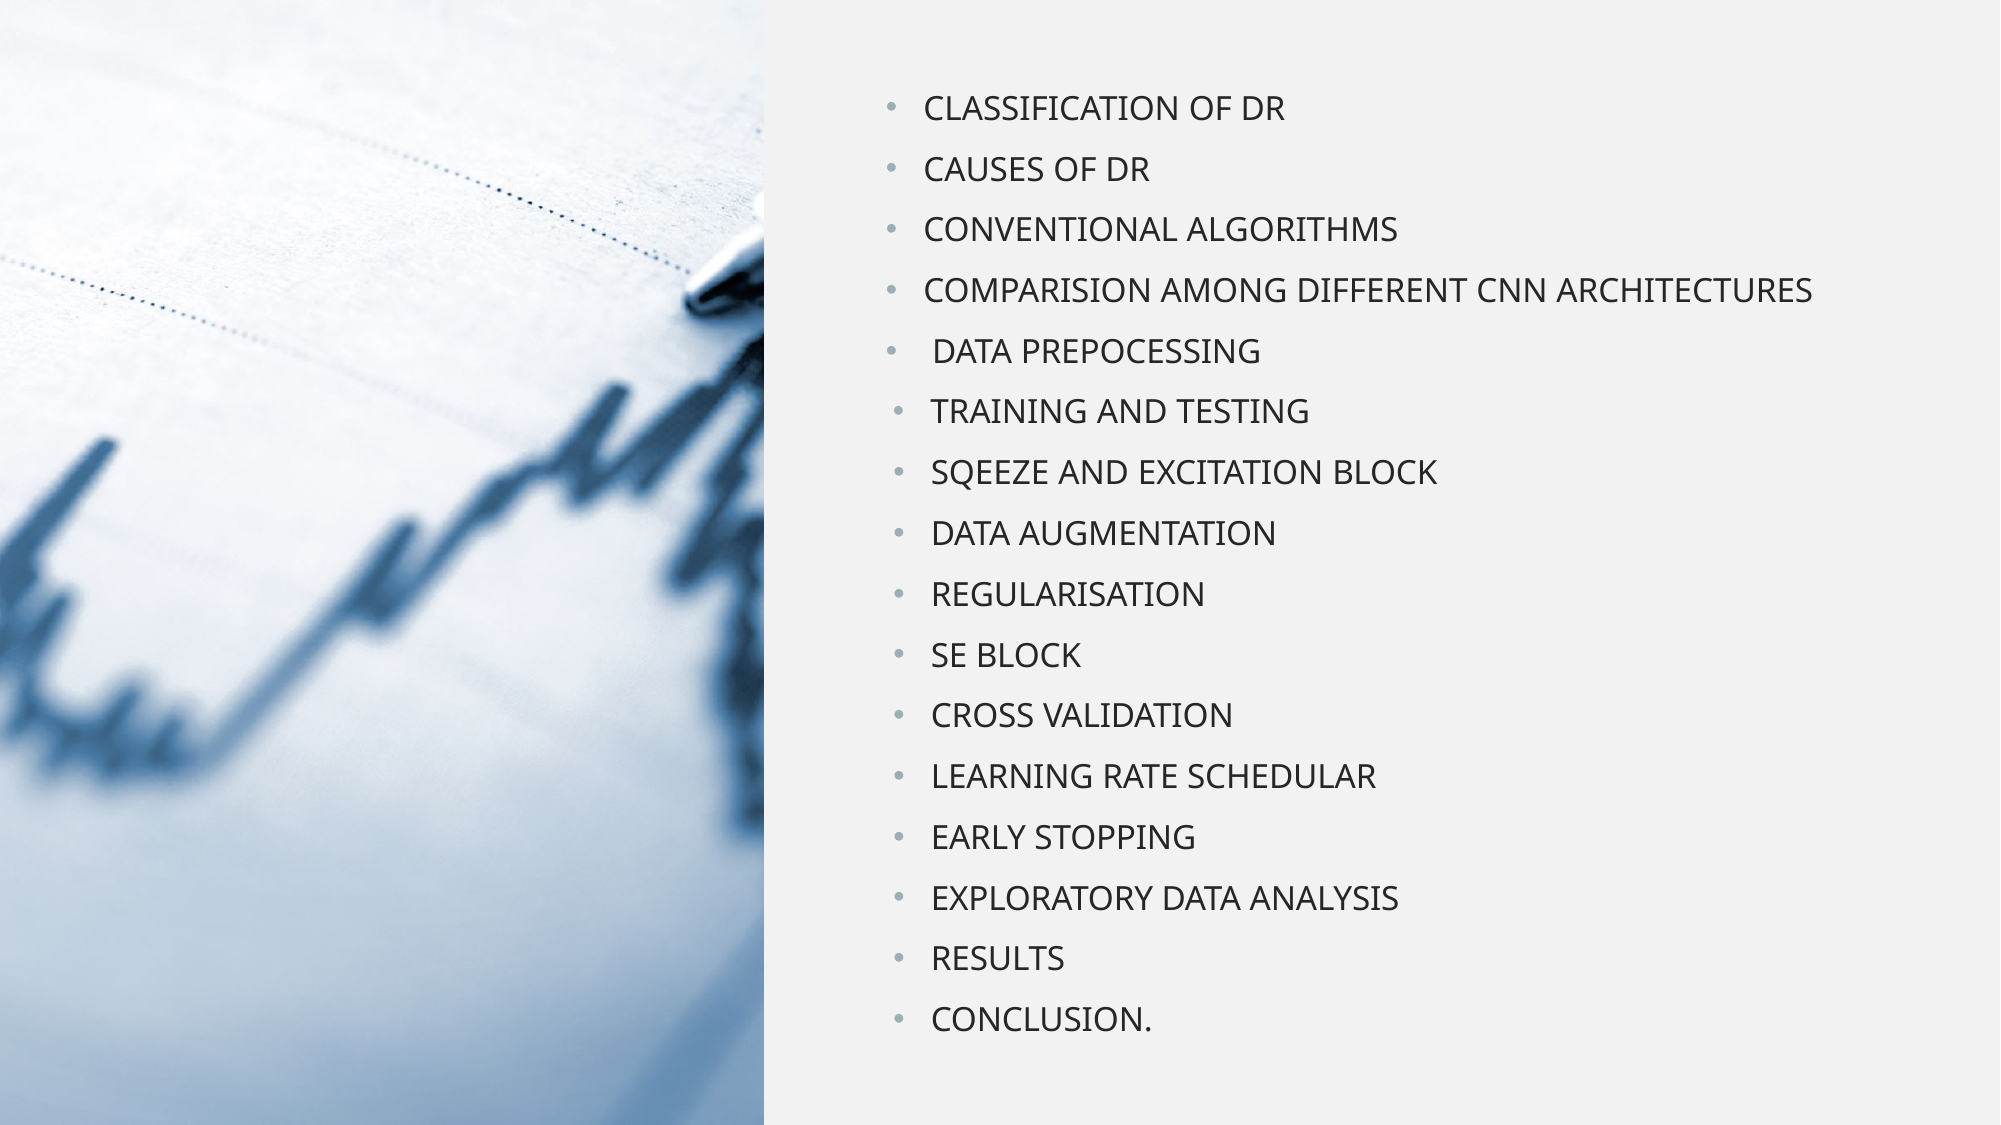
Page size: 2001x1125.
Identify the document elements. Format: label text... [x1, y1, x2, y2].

text_box CLASSIFICATION OF DR CAUSES OF DR CONVENTIONAL ALGORITHMS COMPARISION AMONG DIFFERENT CNN ARCHITECTURES DATA PREPOCESSING TRAINING AND TESTING SQEEZE AND EXCITATION BLOCK DATA AUGMENTATION REGULARISATION SE BLOCK CROSS VALIDATION LEARNING RATE SCHEDULAR EARLY STOPPING EXPLORATORY DATA ANALYSIS RESULTS CONCLUSION. [862, 79, 1835, 1099]
picture [0, 0, 764, 1125]
